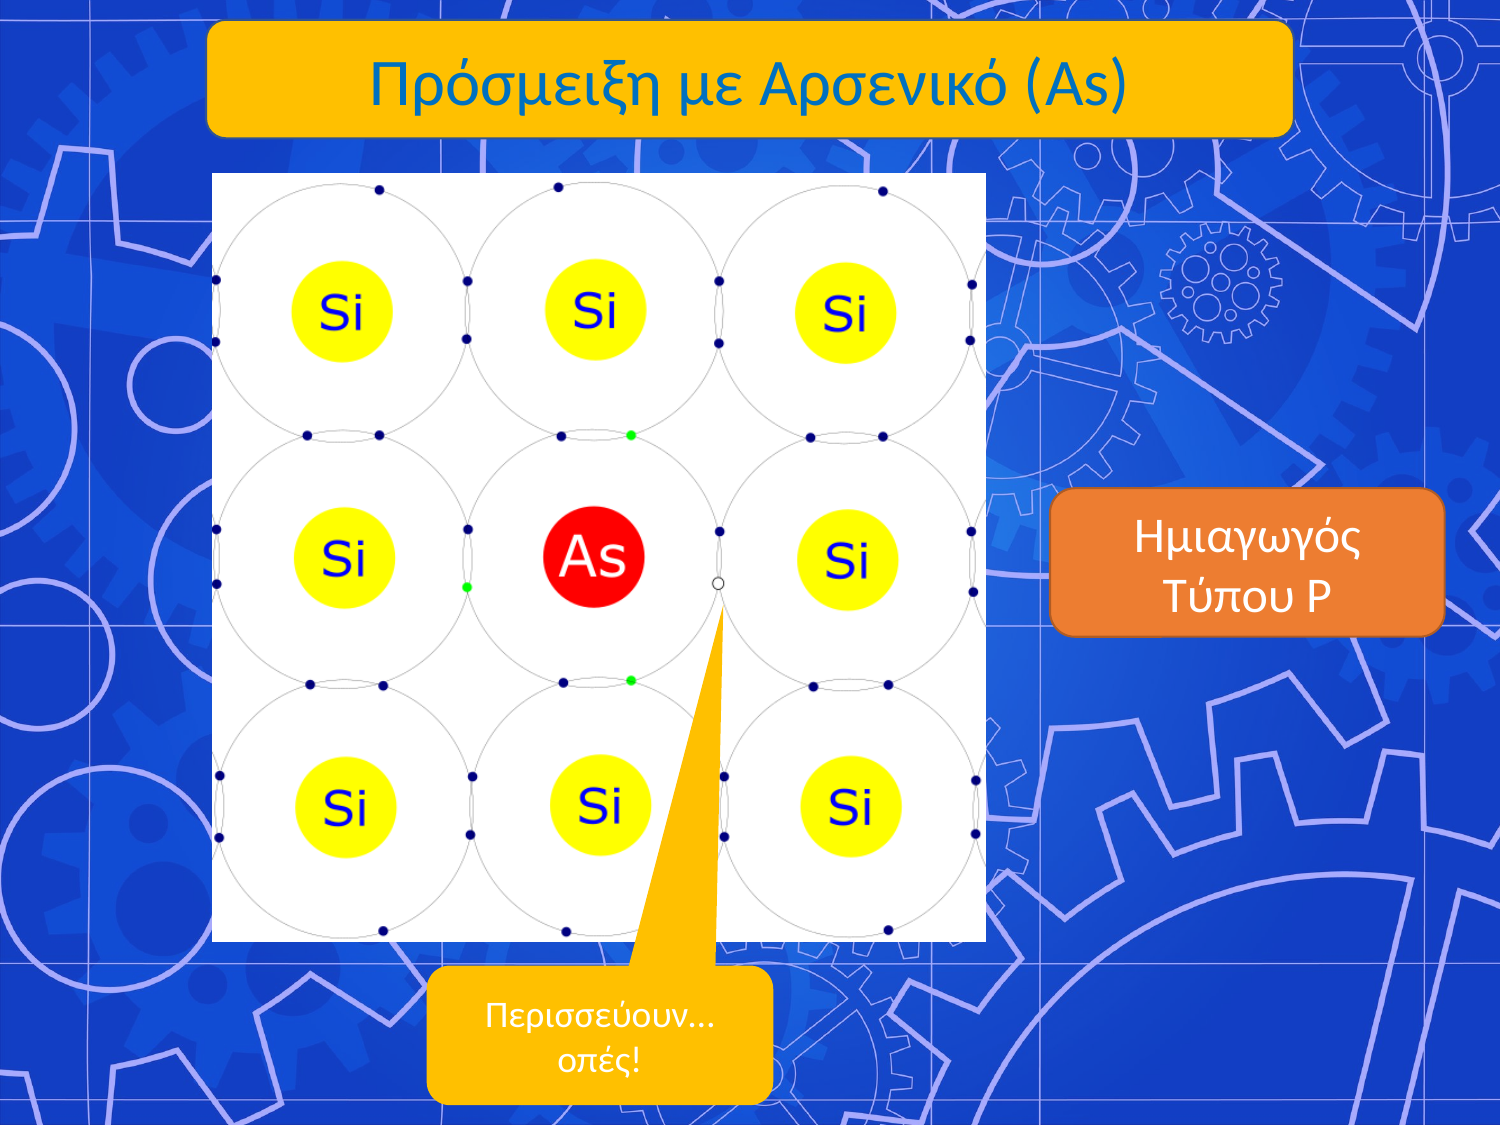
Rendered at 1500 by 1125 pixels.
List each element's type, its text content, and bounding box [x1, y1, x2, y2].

picture [0, 0, 1500, 1125]
text_box Ημιαγωγός Τύπου P [1048, 487, 1446, 638]
text_box Περισσεύουν… οπές! [425, 942, 775, 1107]
text_box Πρόσμειξη με Αρσενικό (As) [204, 18, 1295, 140]
